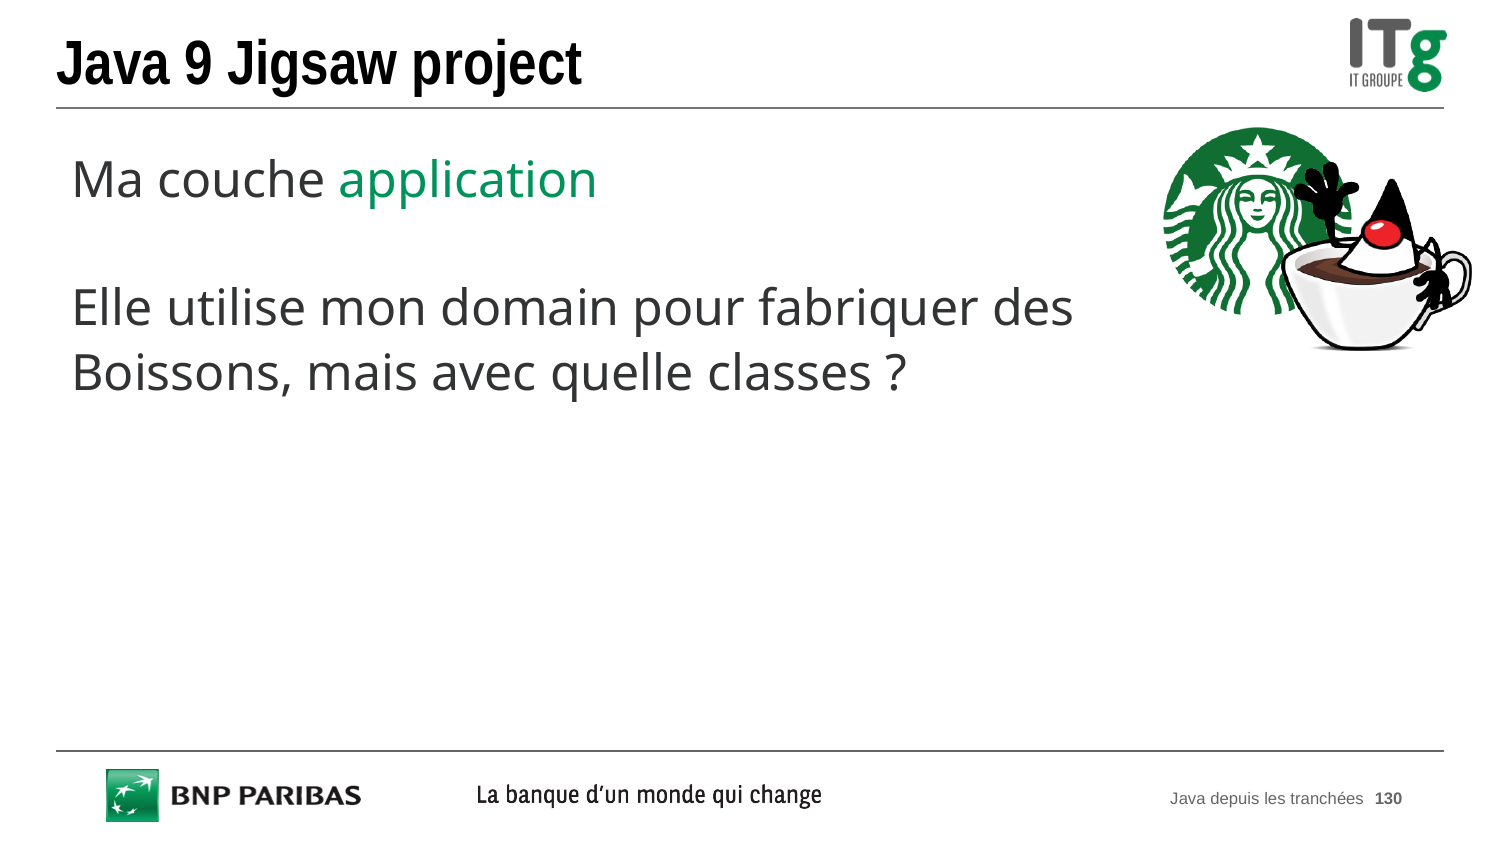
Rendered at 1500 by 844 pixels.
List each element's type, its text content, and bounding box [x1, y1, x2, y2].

title Java 9 Jigsaw project [56, 14, 1444, 106]
list Ma couche application Elle utilise mon domain pour fabriquer des Boissons, mais avec quelle classes ? [56, 139, 1444, 729]
picture [1163, 127, 1473, 352]
slide_number 130 [1372, 786, 1403, 810]
picture [106, 769, 361, 822]
picture [478, 784, 821, 809]
footer Java depuis les tranchées [1033, 786, 1365, 810]
